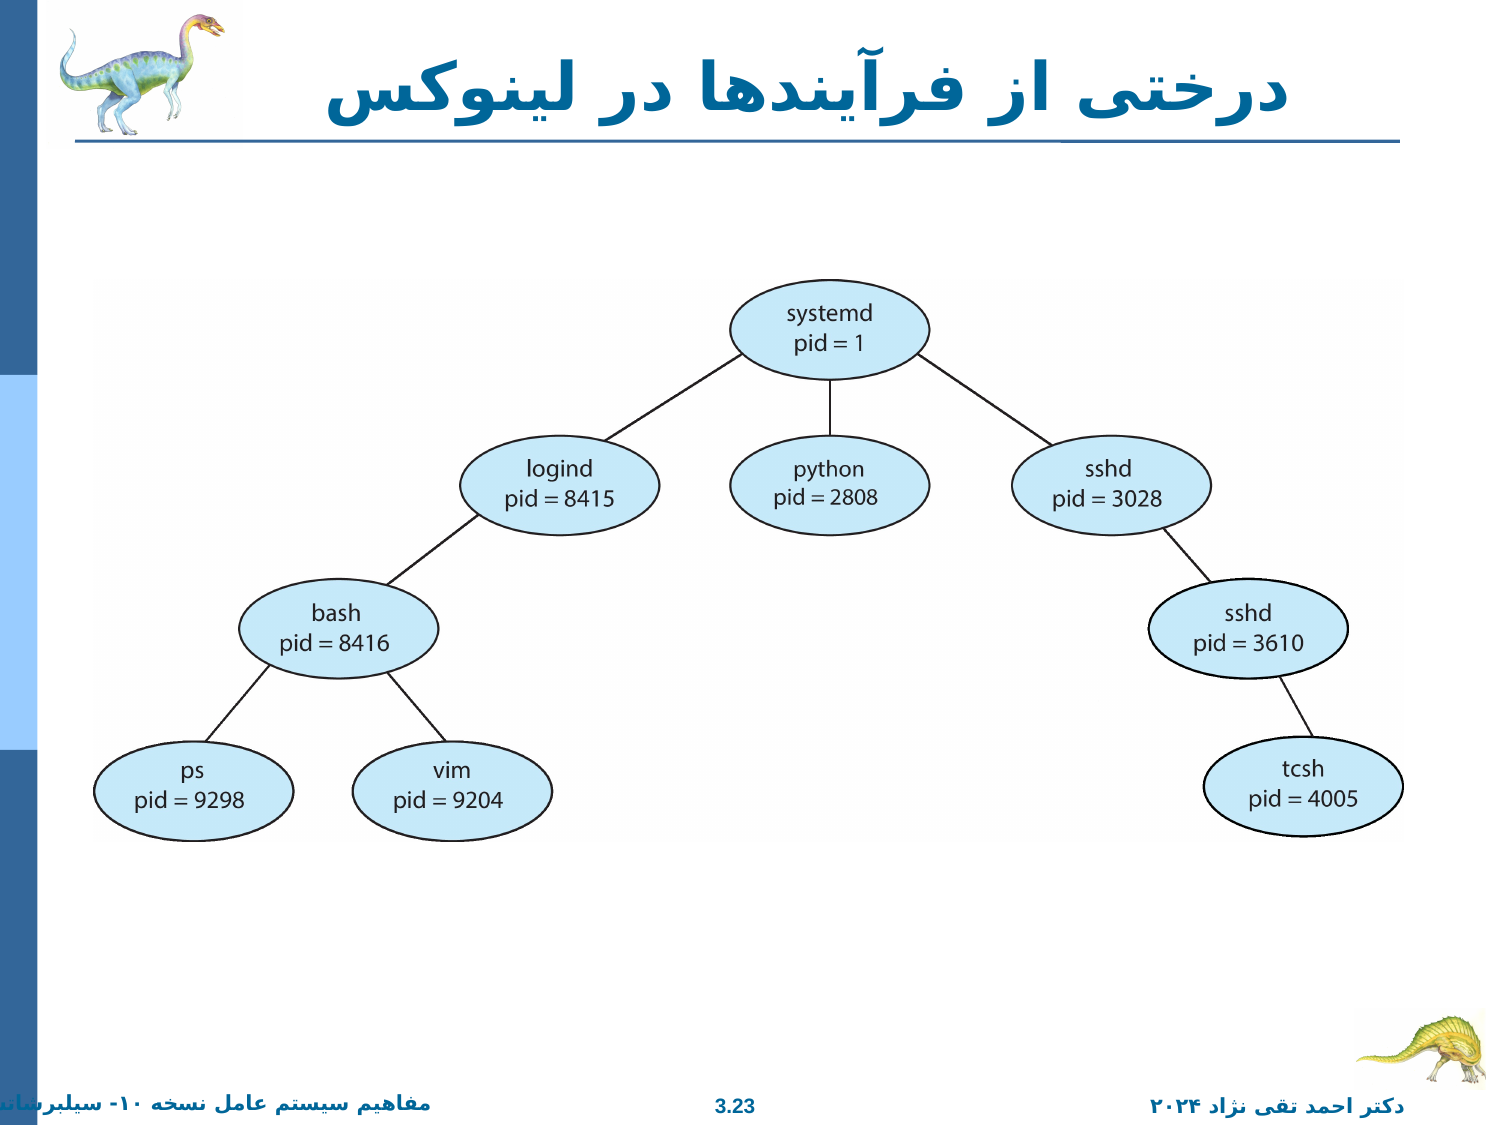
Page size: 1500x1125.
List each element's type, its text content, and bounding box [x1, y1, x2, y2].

picture [93, 278, 1404, 843]
title درختی از فرآیندها در لینوکس [212, 36, 1404, 131]
picture [1354, 1008, 1486, 1090]
picture [46, 0, 243, 149]
